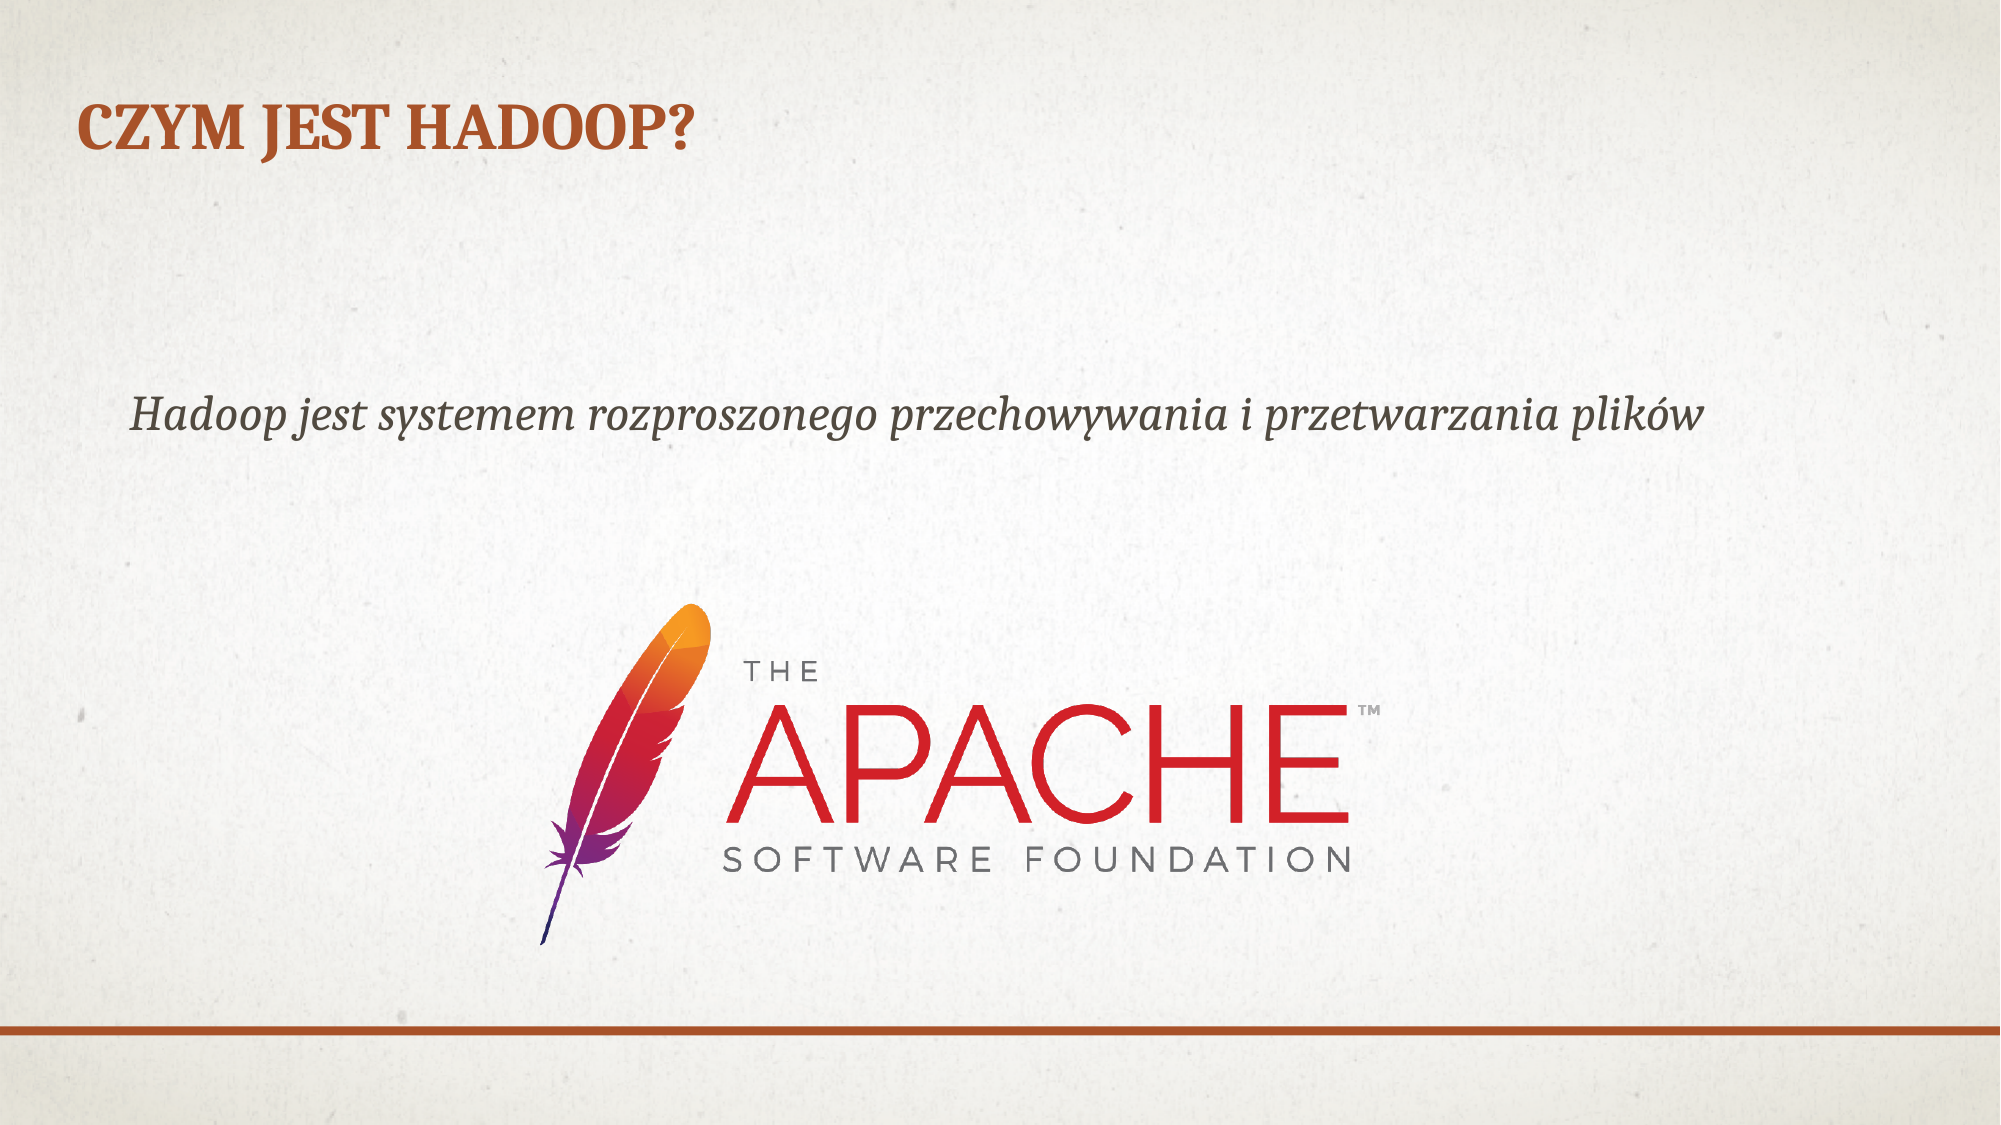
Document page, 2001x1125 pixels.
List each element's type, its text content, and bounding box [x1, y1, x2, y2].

text_box CZYM JEST HADOOP? [62, 0, 1638, 172]
picture [0, 0, 2001, 1125]
text_box Hadoop jest systemem rozproszonego przechowywania i przetwarzania plików [114, 372, 1892, 448]
